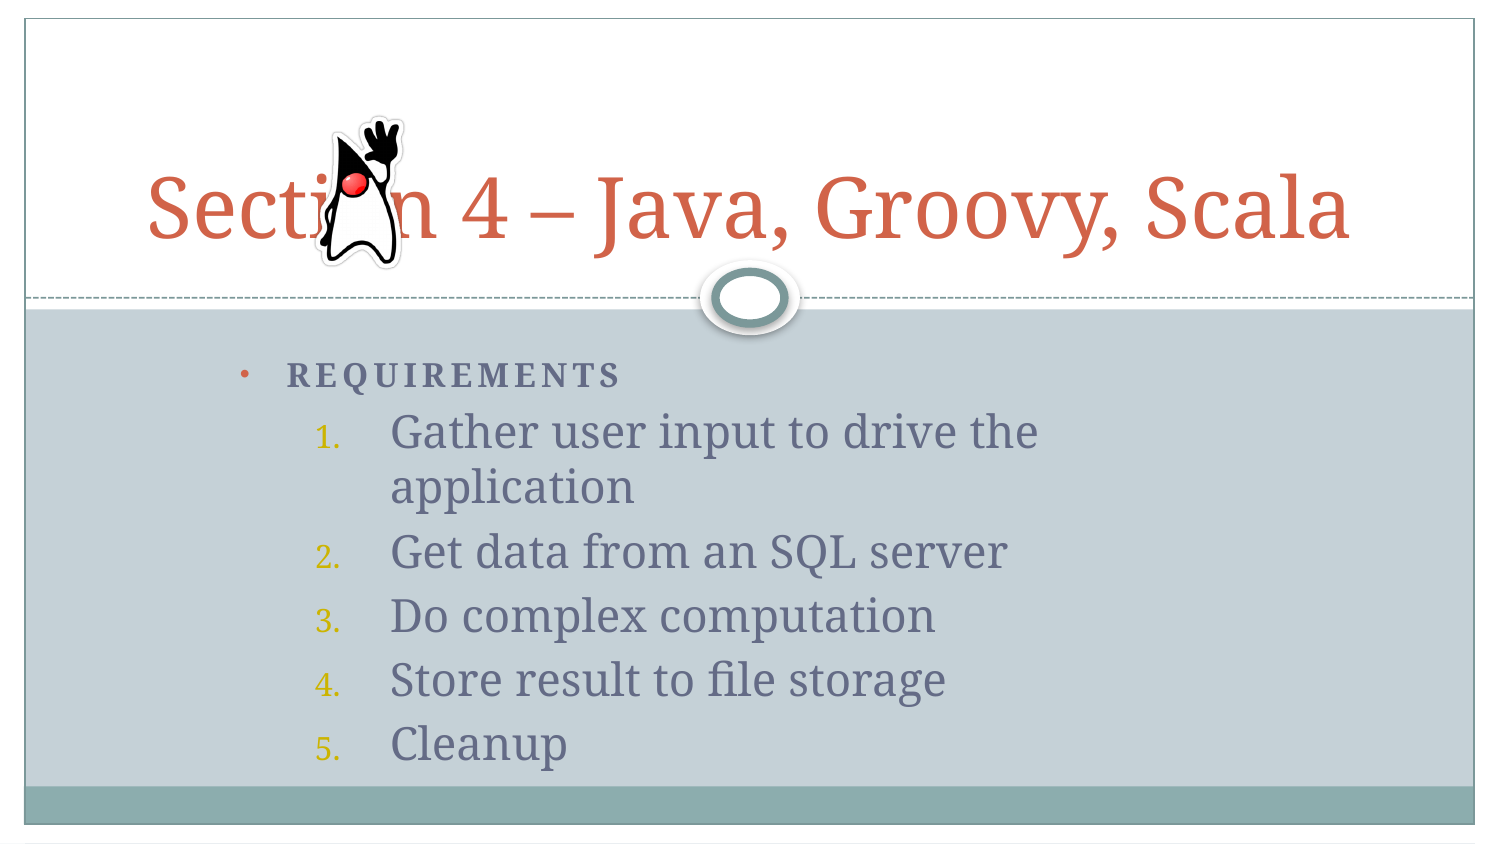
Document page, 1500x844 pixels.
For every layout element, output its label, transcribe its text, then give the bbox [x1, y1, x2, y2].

subtitle Requirements Gather user input to drive the application Get data from an SQL server Do complex computation Store result to file storage Cleanup [225, 346, 1275, 785]
title Section 4 – Java, Groovy, Scala [112, 46, 1388, 263]
picture [276, 110, 442, 275]
